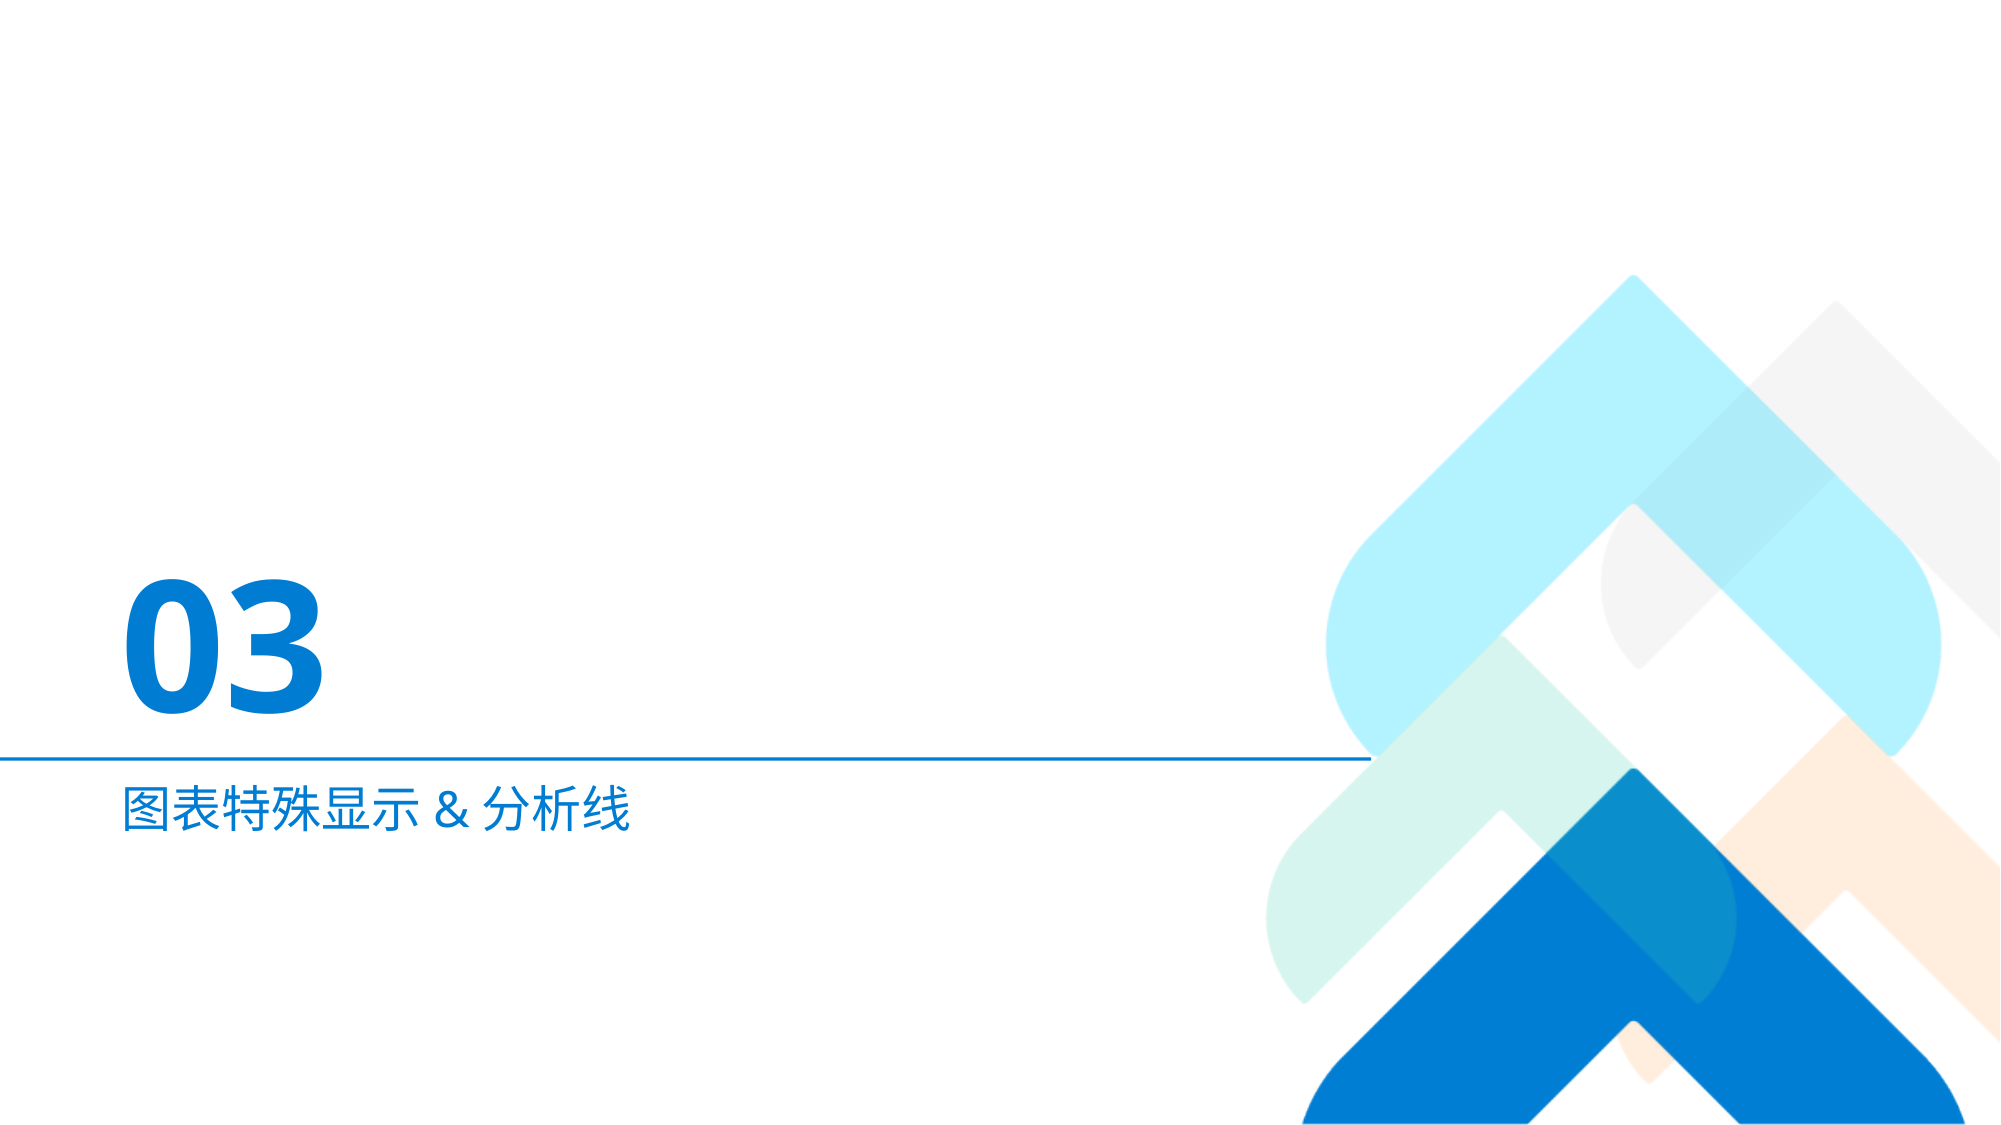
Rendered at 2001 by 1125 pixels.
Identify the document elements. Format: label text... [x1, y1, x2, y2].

list 图表特殊显示&分析线 [106, 777, 674, 865]
list 03 [105, 546, 560, 737]
picture [788, 139, 2001, 1125]
